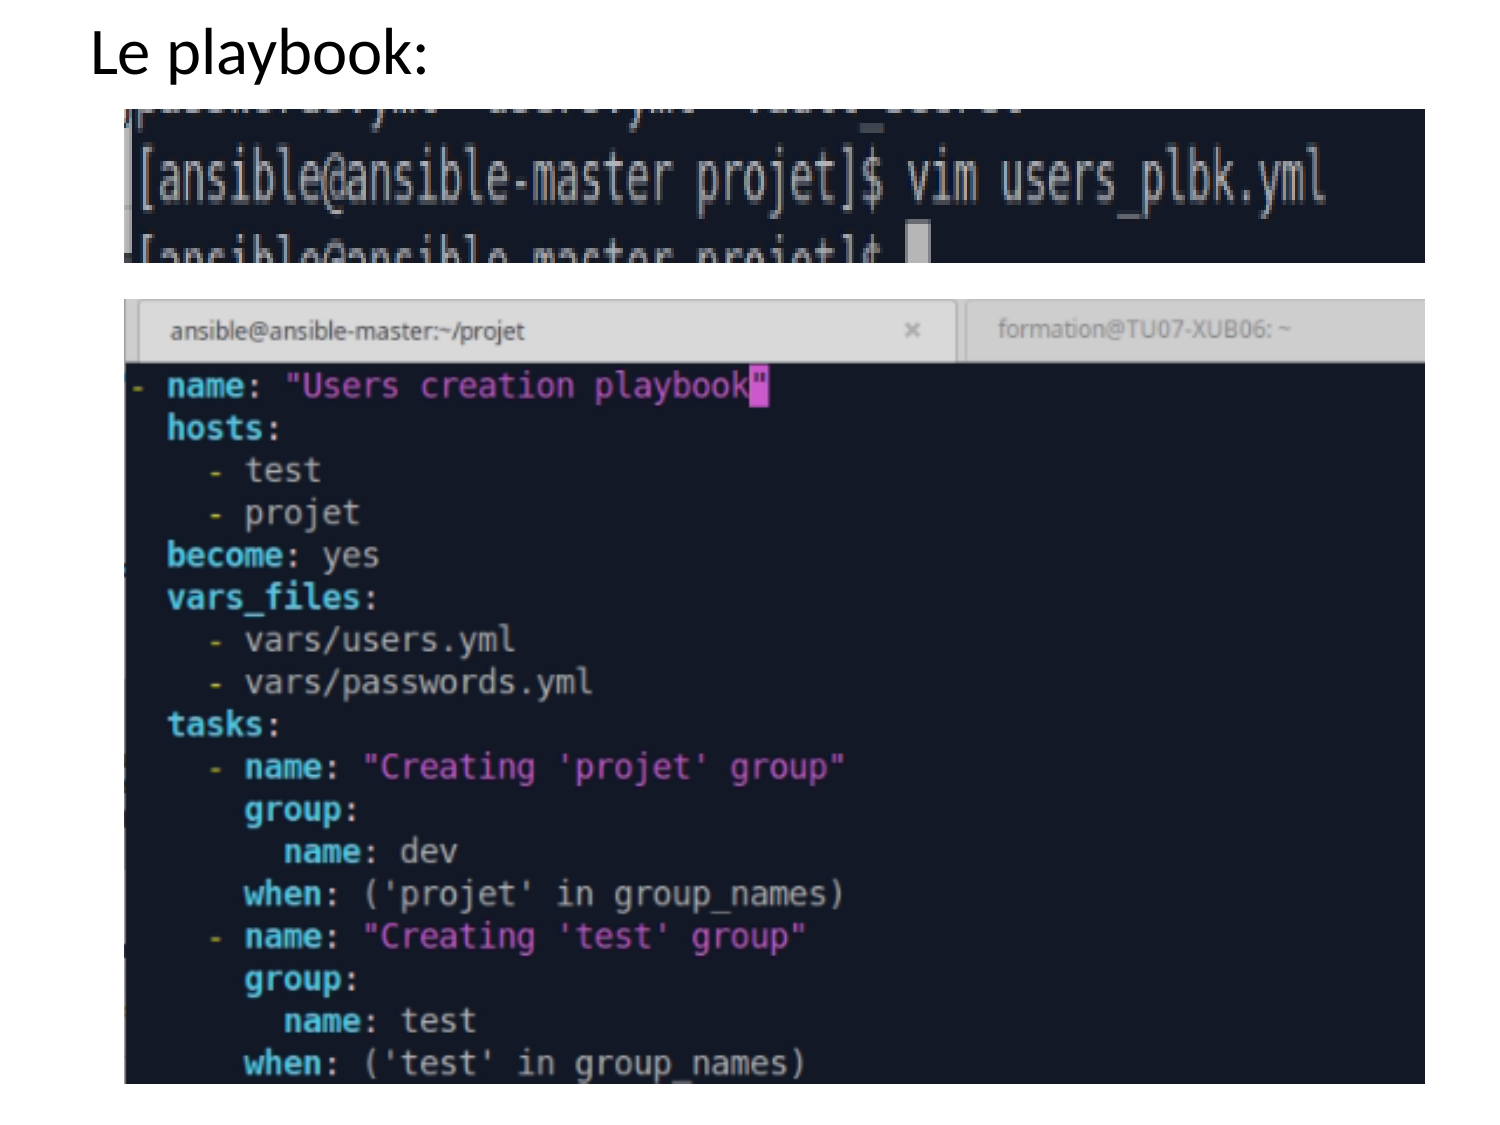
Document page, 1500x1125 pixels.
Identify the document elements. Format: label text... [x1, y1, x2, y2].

list Le playbook: [75, 0, 1425, 1107]
picture [123, 108, 1426, 264]
picture [123, 299, 1426, 1084]
